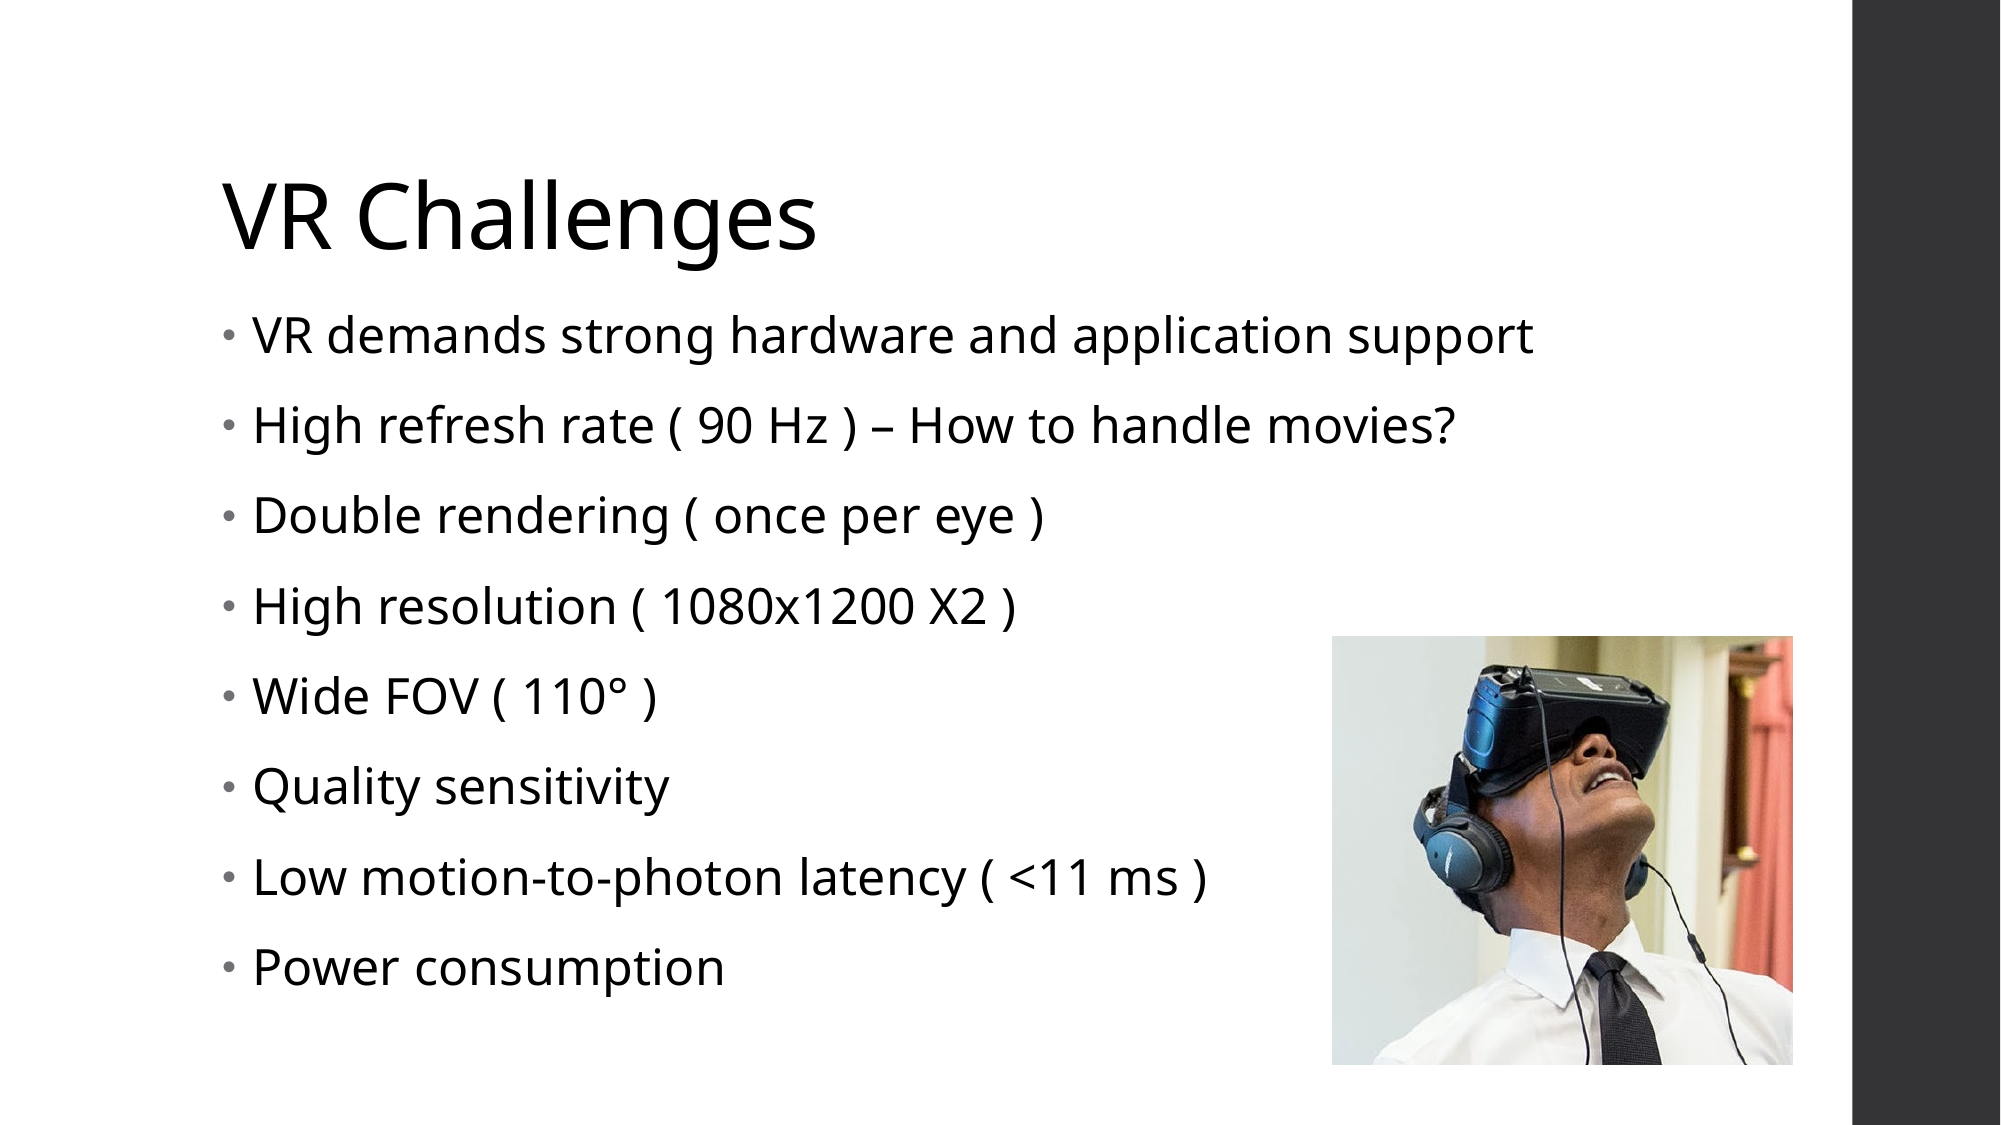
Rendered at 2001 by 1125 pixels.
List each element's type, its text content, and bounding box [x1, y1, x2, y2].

title VR Challenges [206, 60, 1797, 278]
picture [1331, 635, 1794, 1066]
list VR demands strong hardware and application support High refresh rate ( 90 Hz ) – How to handle movies? Double rendering ( once per eye ) High resolution ( 1080x1200 X2 ) Wide FOV ( 110° ) Quality sensitivity Low motion-to-photon latency ( <11 ms ) Power consumption [206, 299, 1617, 1014]
